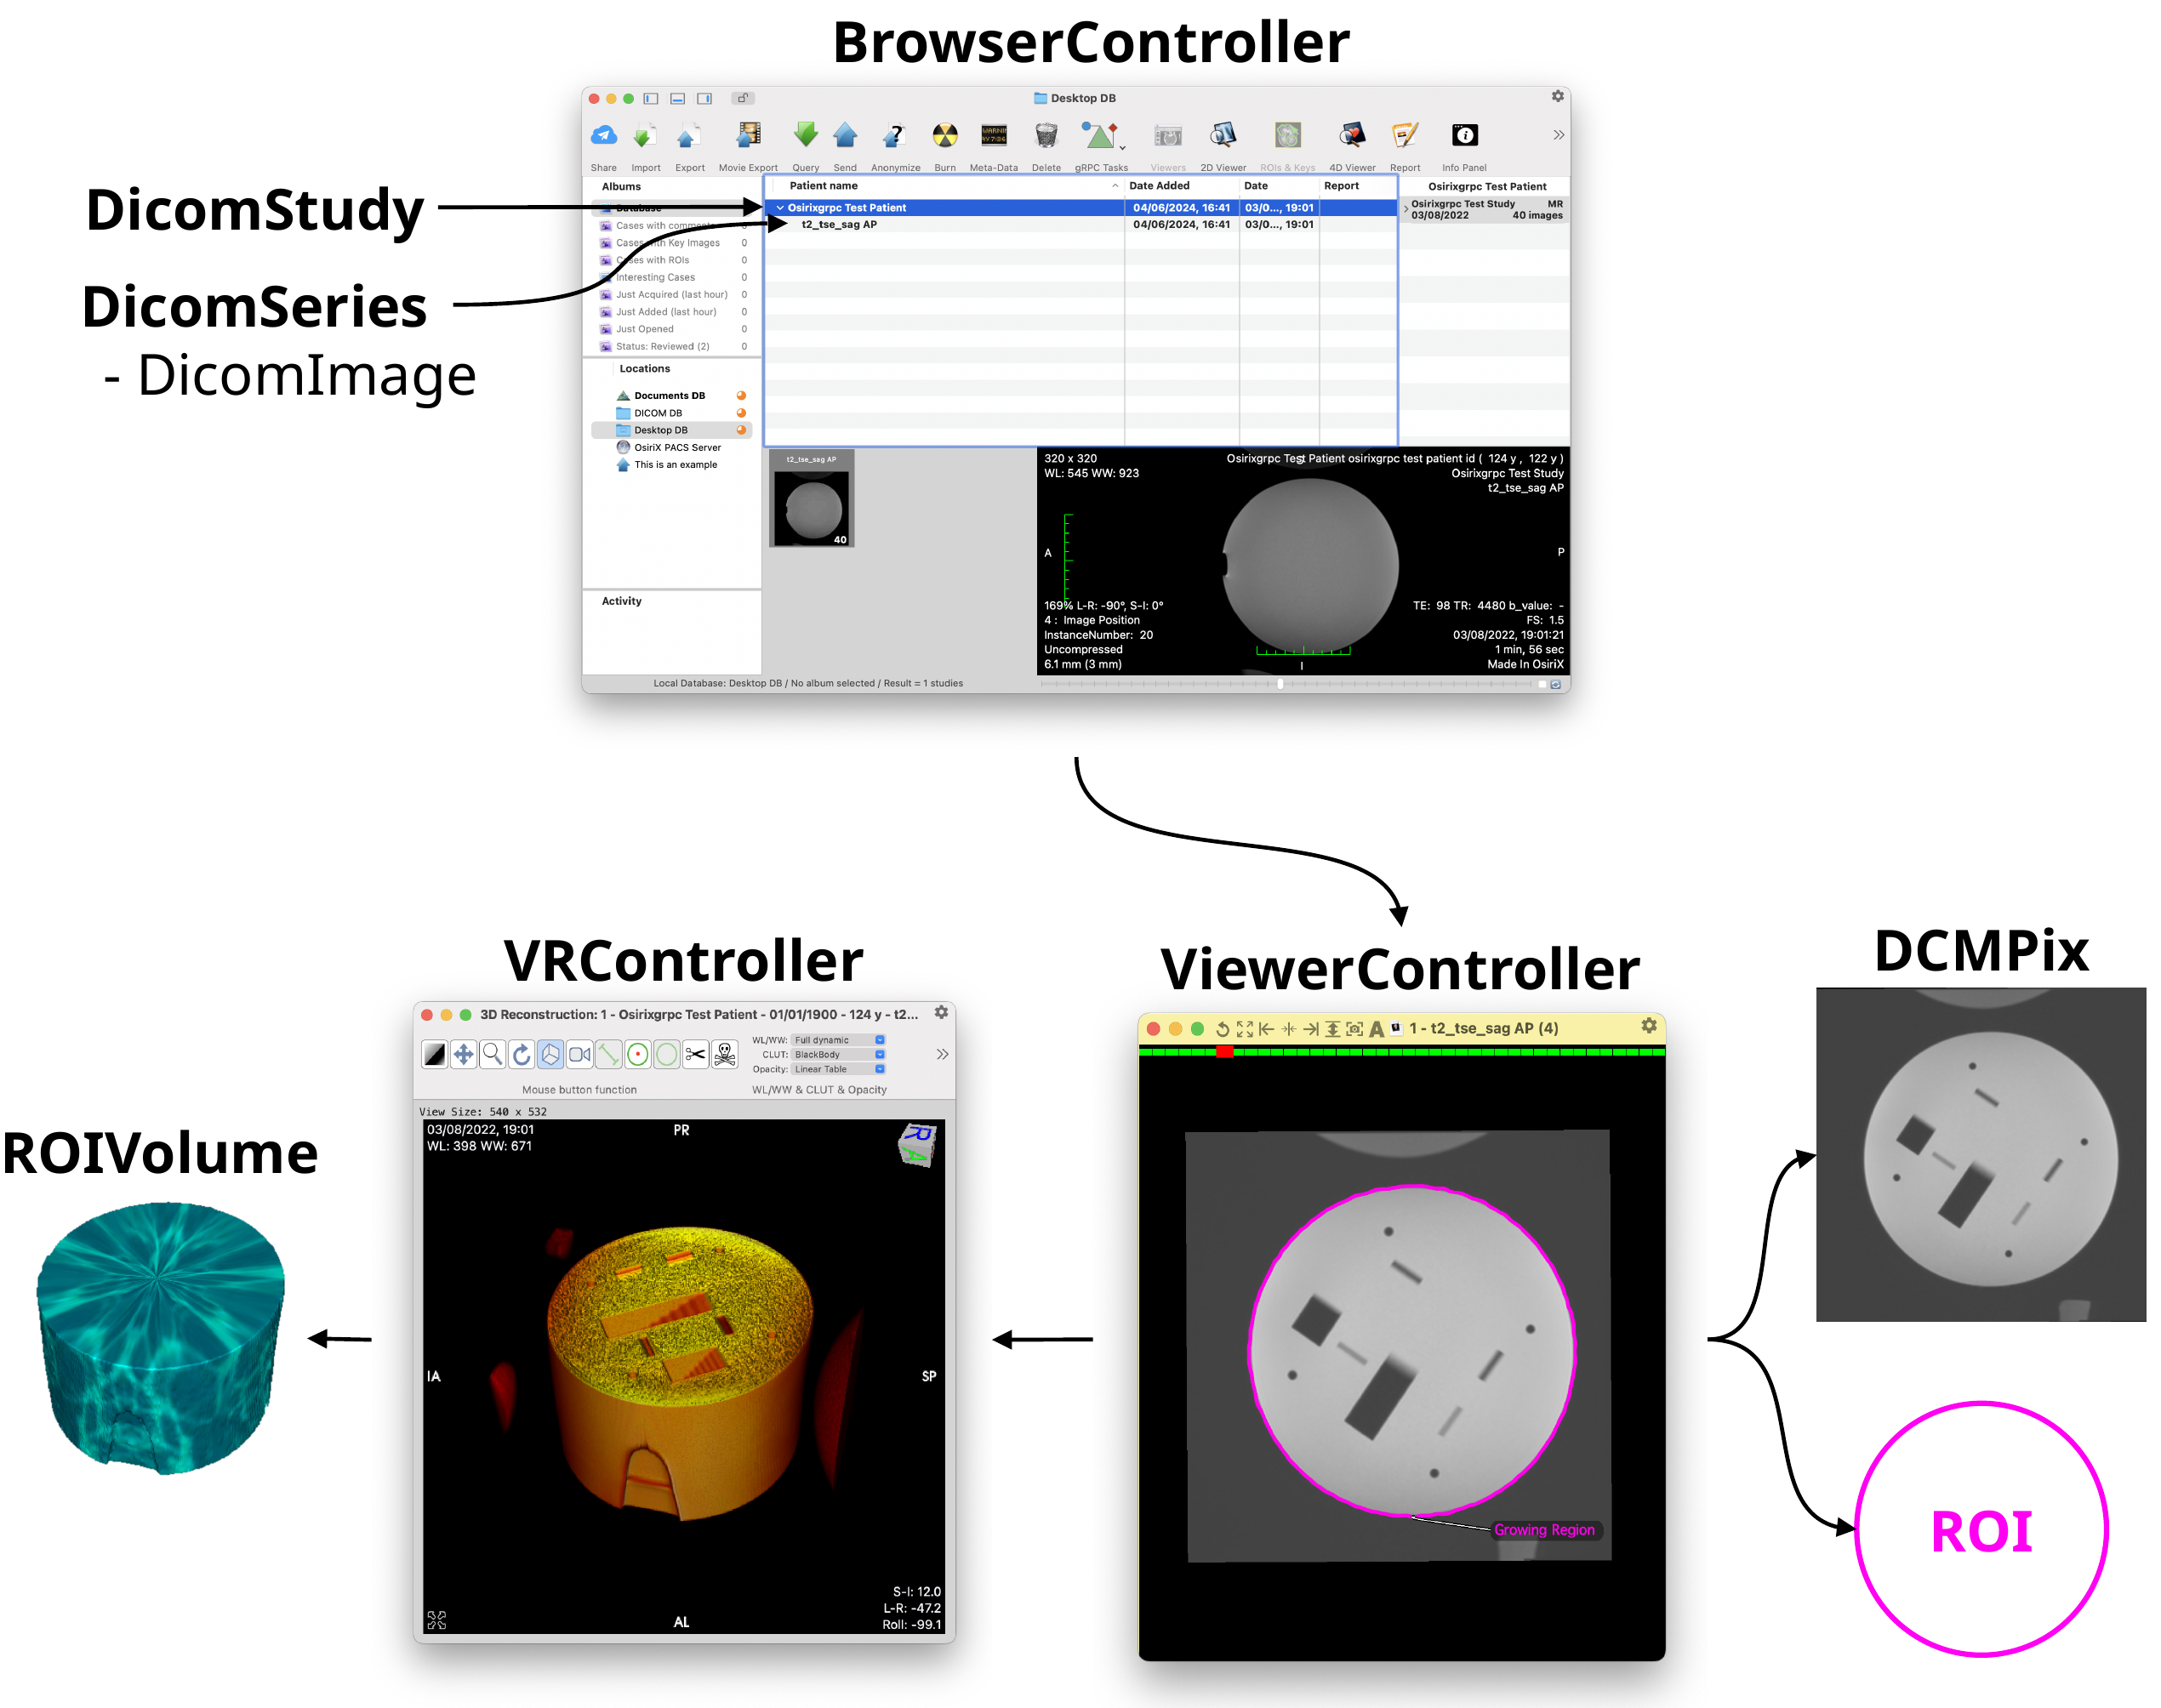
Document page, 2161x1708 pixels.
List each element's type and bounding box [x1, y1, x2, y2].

text_box [0, 0, 2147, 1708]
